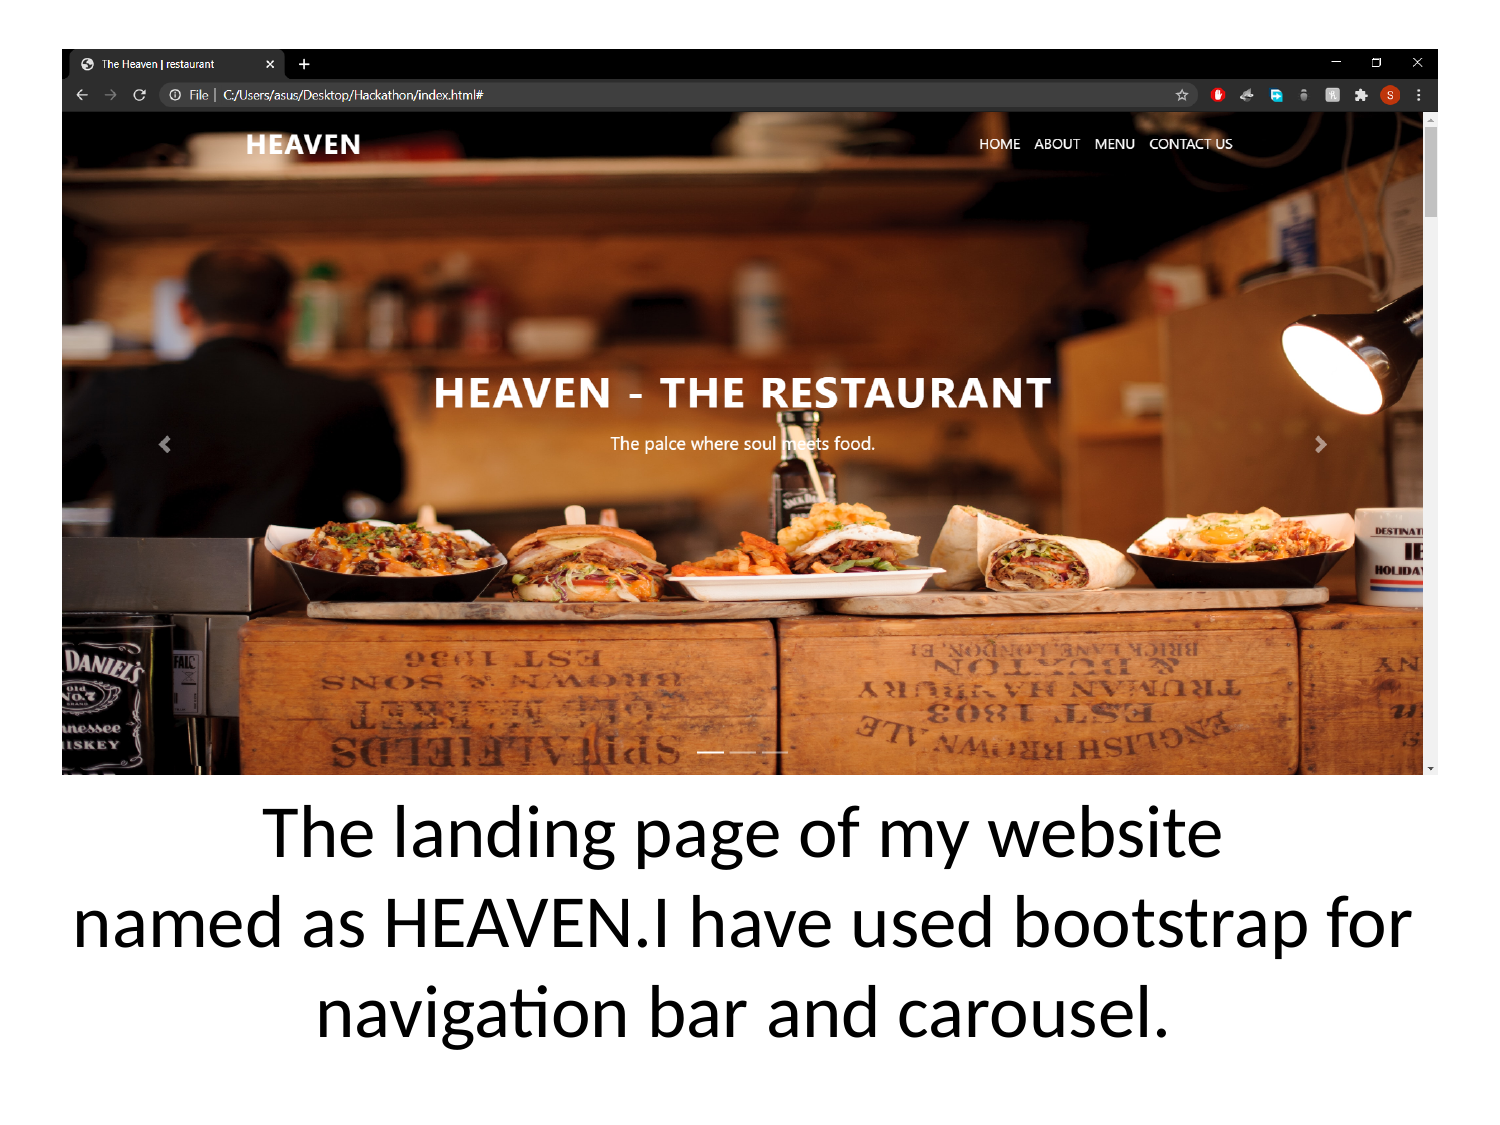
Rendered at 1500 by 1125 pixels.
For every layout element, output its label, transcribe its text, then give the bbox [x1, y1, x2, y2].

picture [62, 49, 1438, 776]
title The landing page of my website named as HEAVEN.I have used bootstrap for navigation bar and carousel. [37, 825, 1450, 1100]
